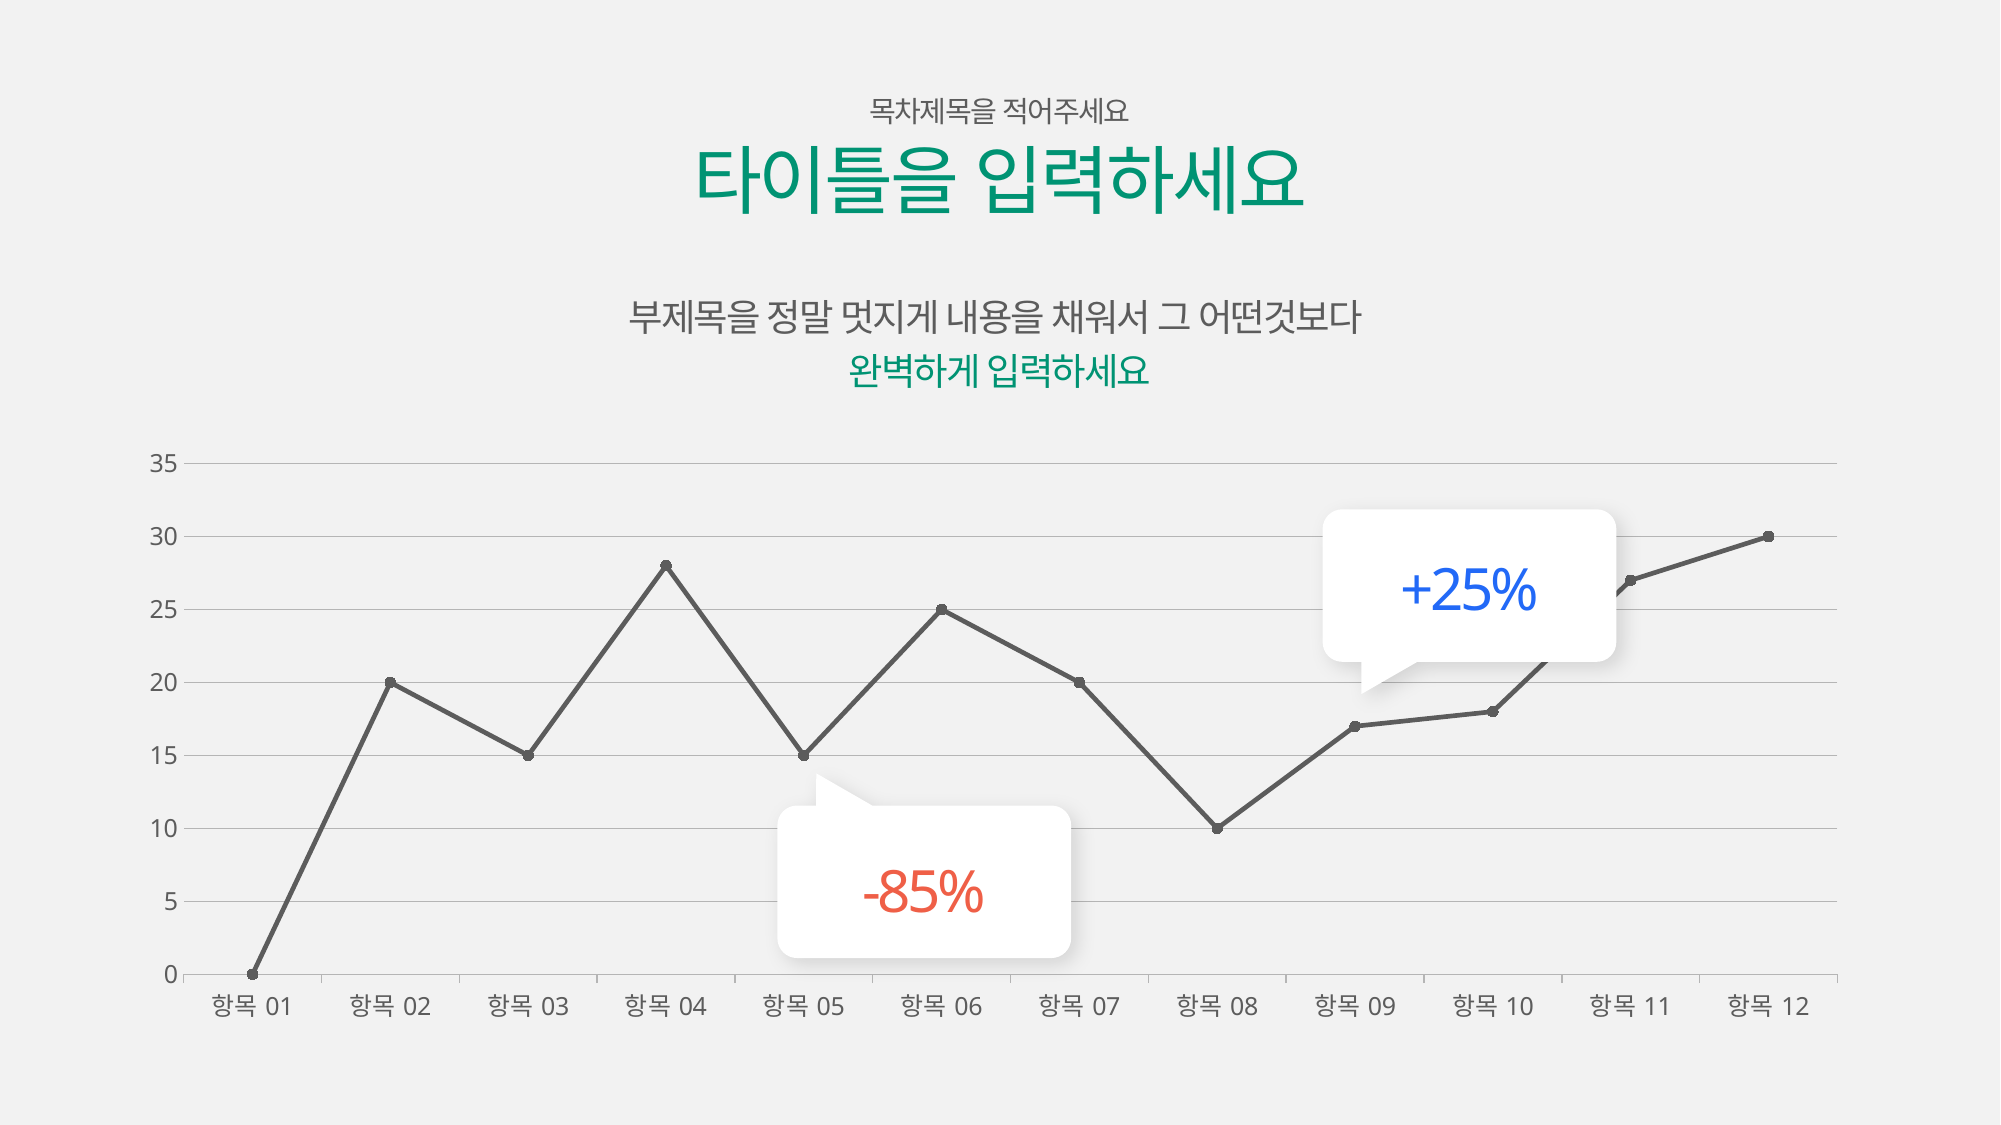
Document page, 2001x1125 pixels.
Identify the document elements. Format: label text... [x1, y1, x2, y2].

text_box 목차제목을 적어주세요 [868, 92, 1131, 128]
chart [114, 434, 1873, 1036]
text_box 부제목을 정말 멋지게 내용을 채워서 그 어떤것보다 완벽하게 입력하세요 [628, 284, 1372, 393]
text_box 타이틀을 입력하세요 [692, 133, 1307, 224]
